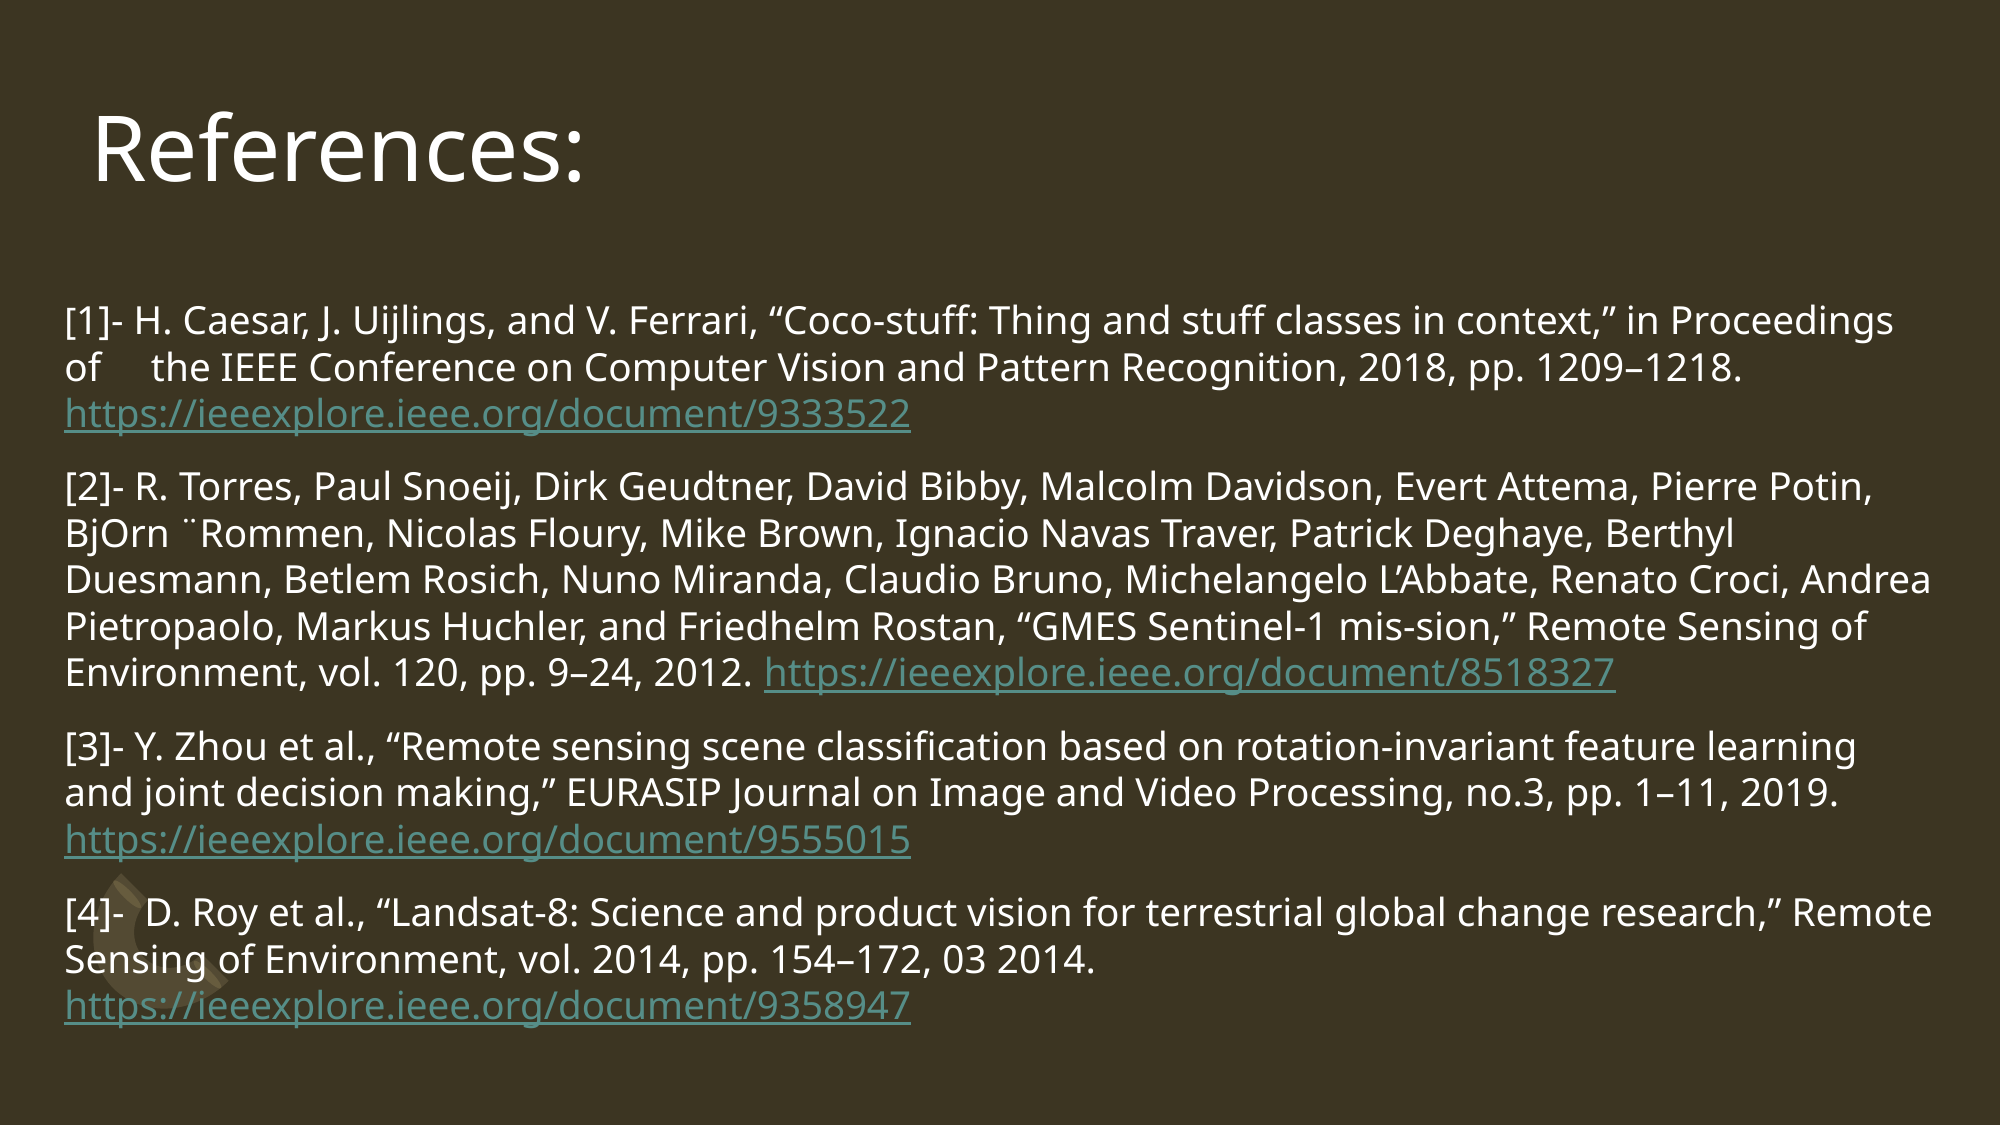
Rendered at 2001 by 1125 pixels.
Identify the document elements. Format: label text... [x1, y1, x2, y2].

list [1]- H. Caesar, J. Uijlings, and V. Ferrari, “Coco-stuff: Thing and stuff classes in context,” in Proceedings of the IEEE Conference on Computer Vision and Pattern Recognition, 2018, pp. 1209–1218.https://ieeexplore.ieee.org/document/9333522 [2]- R. Torres, Paul Snoeij, Dirk Geudtner, David Bibby, Malcolm Davidson, Evert Attema, Pierre Potin, BjOrn ̈ Rommen, Nicolas Floury, Mike Brown, Ignacio Navas Traver, Patrick Deghaye, Berthyl Duesmann, Betlem Rosich, Nuno Miranda, Claudio Bruno, Michelangelo L’Abbate, Renato Croci, Andrea Pietropaolo, Markus Huchler, and Friedhelm Rostan, “GMES Sentinel-1 mis-sion,” Remote Sensing of Environment, vol. 120, pp. 9–24, 2012. https://ieeexplore.ieee.org/document/8518327 [3]- Y. Zhou et al., “Remote sensing scene classification based on rotation-invariant feature learning and joint decision making,” EURASIP Journal on Image and Video Processing, no.3, pp. 1–11, 2019. https://ieeexplore.ieee.org/document/9555015 [4]- D. Roy et al., “Landsat-8: Science and product vision for terrestrial global change research,” Remote Sensing of Environment, vol. 2014, pp. 154–172, 03 2014.https://ieeexplore.ieee.org/document/9358947 [64, 295, 1936, 1125]
title References: [90, 90, 1910, 295]
